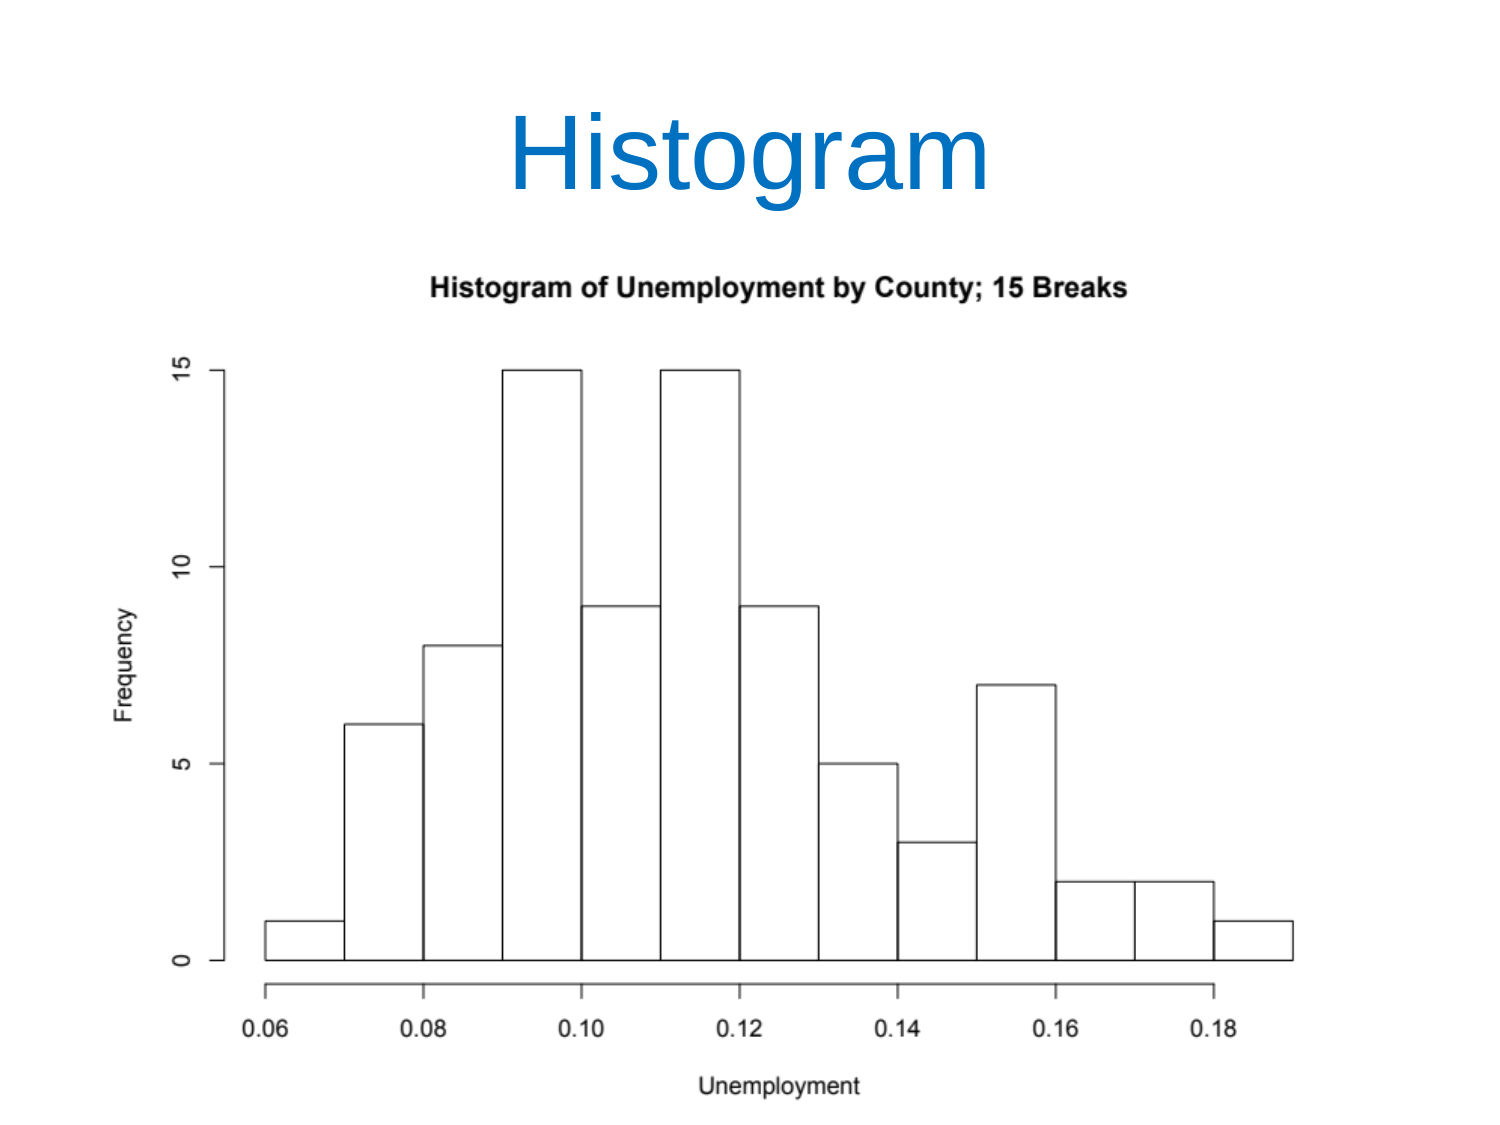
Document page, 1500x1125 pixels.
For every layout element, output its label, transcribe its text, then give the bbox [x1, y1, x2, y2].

title Histogram [40, 71, 1460, 217]
picture [106, 228, 1394, 1125]
